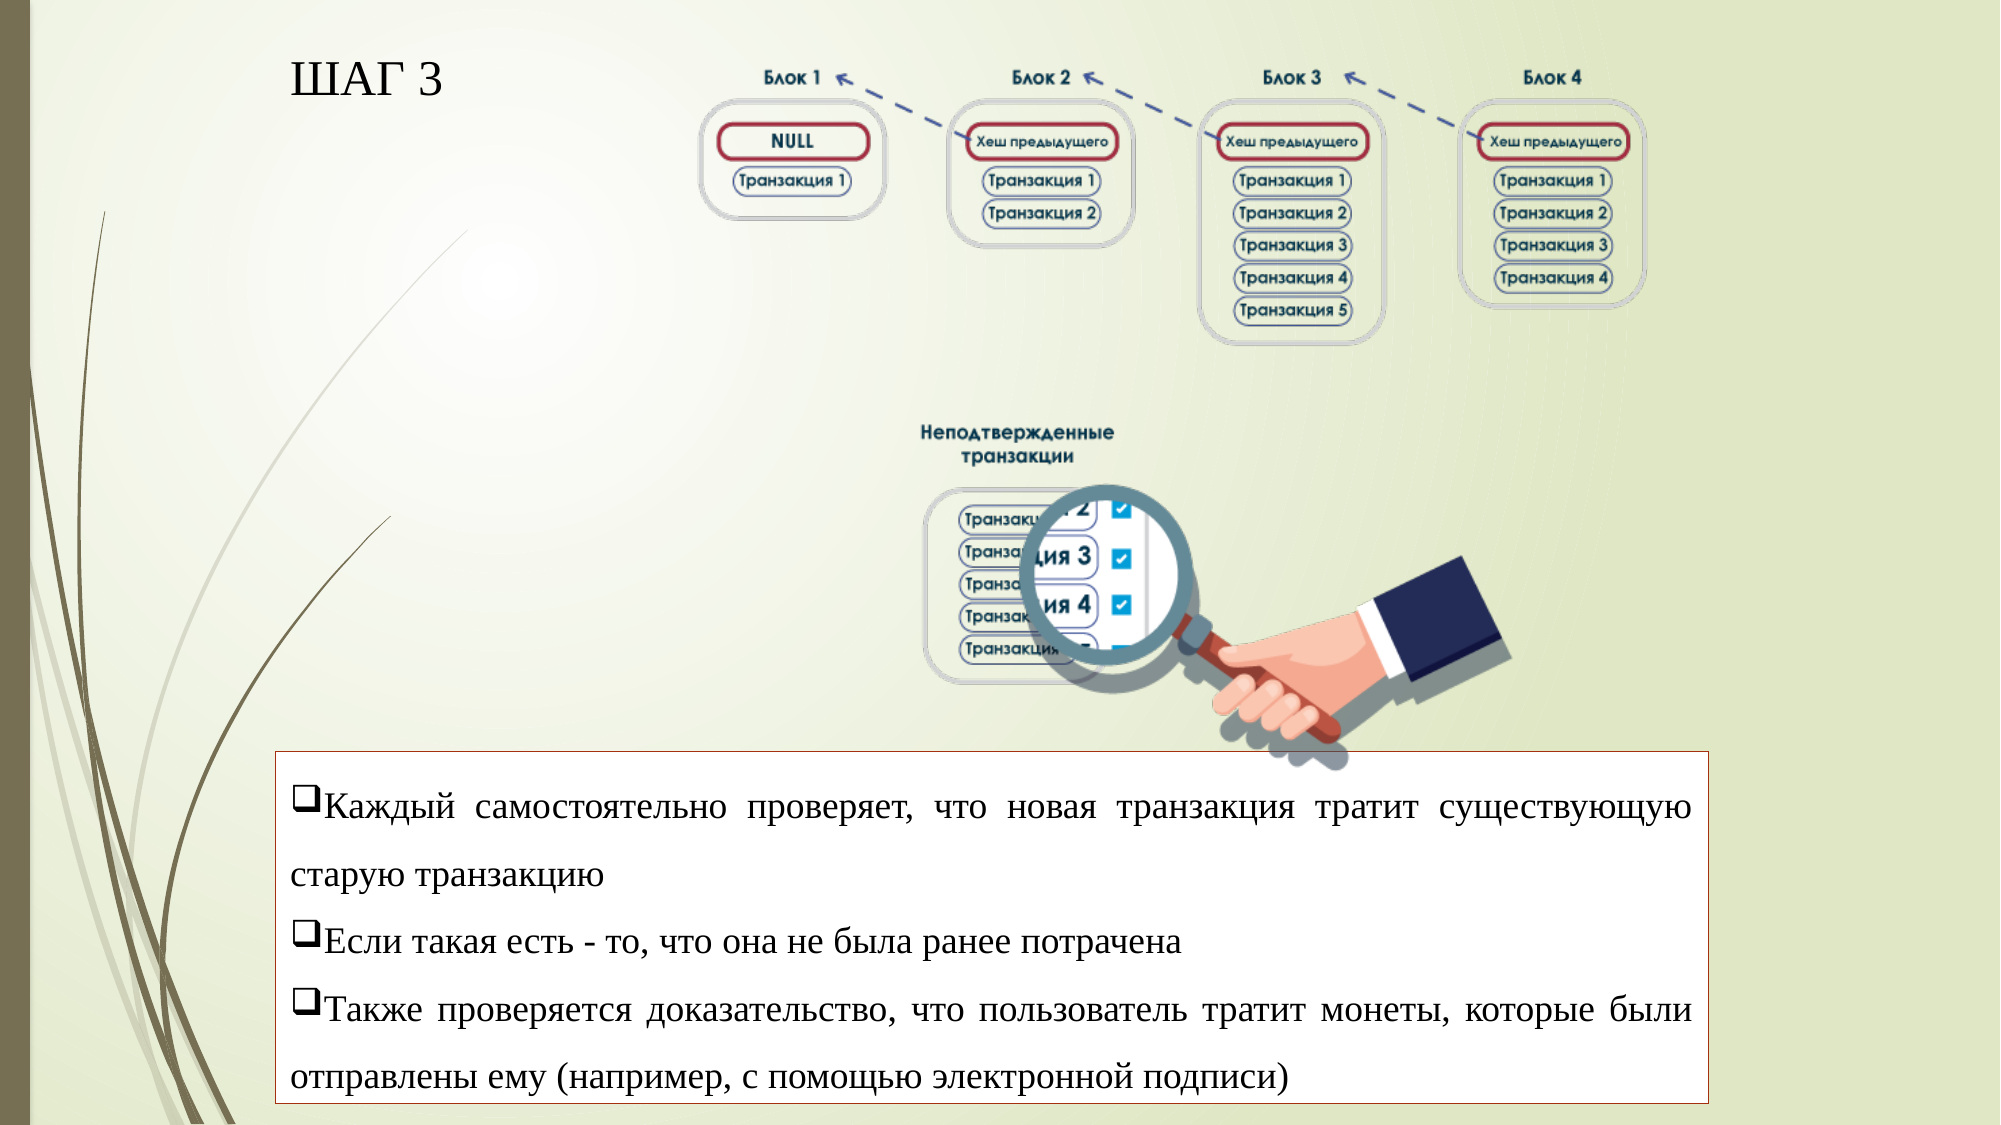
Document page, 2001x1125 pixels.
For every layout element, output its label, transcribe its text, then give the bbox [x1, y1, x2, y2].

text_box ШАГ 3 [275, 30, 605, 136]
text_box Каждый самостоятельно проверяет, что новая транзакция тратит существующую старую транзакцию Если такая есть - то, что она не была ранее потрачена Также проверяется доказательство, что пользователь тратит монеты, которые были отправлены ему (например, с помощью электронной подписи) [275, 751, 1709, 1104]
picture [609, 0, 1748, 835]
